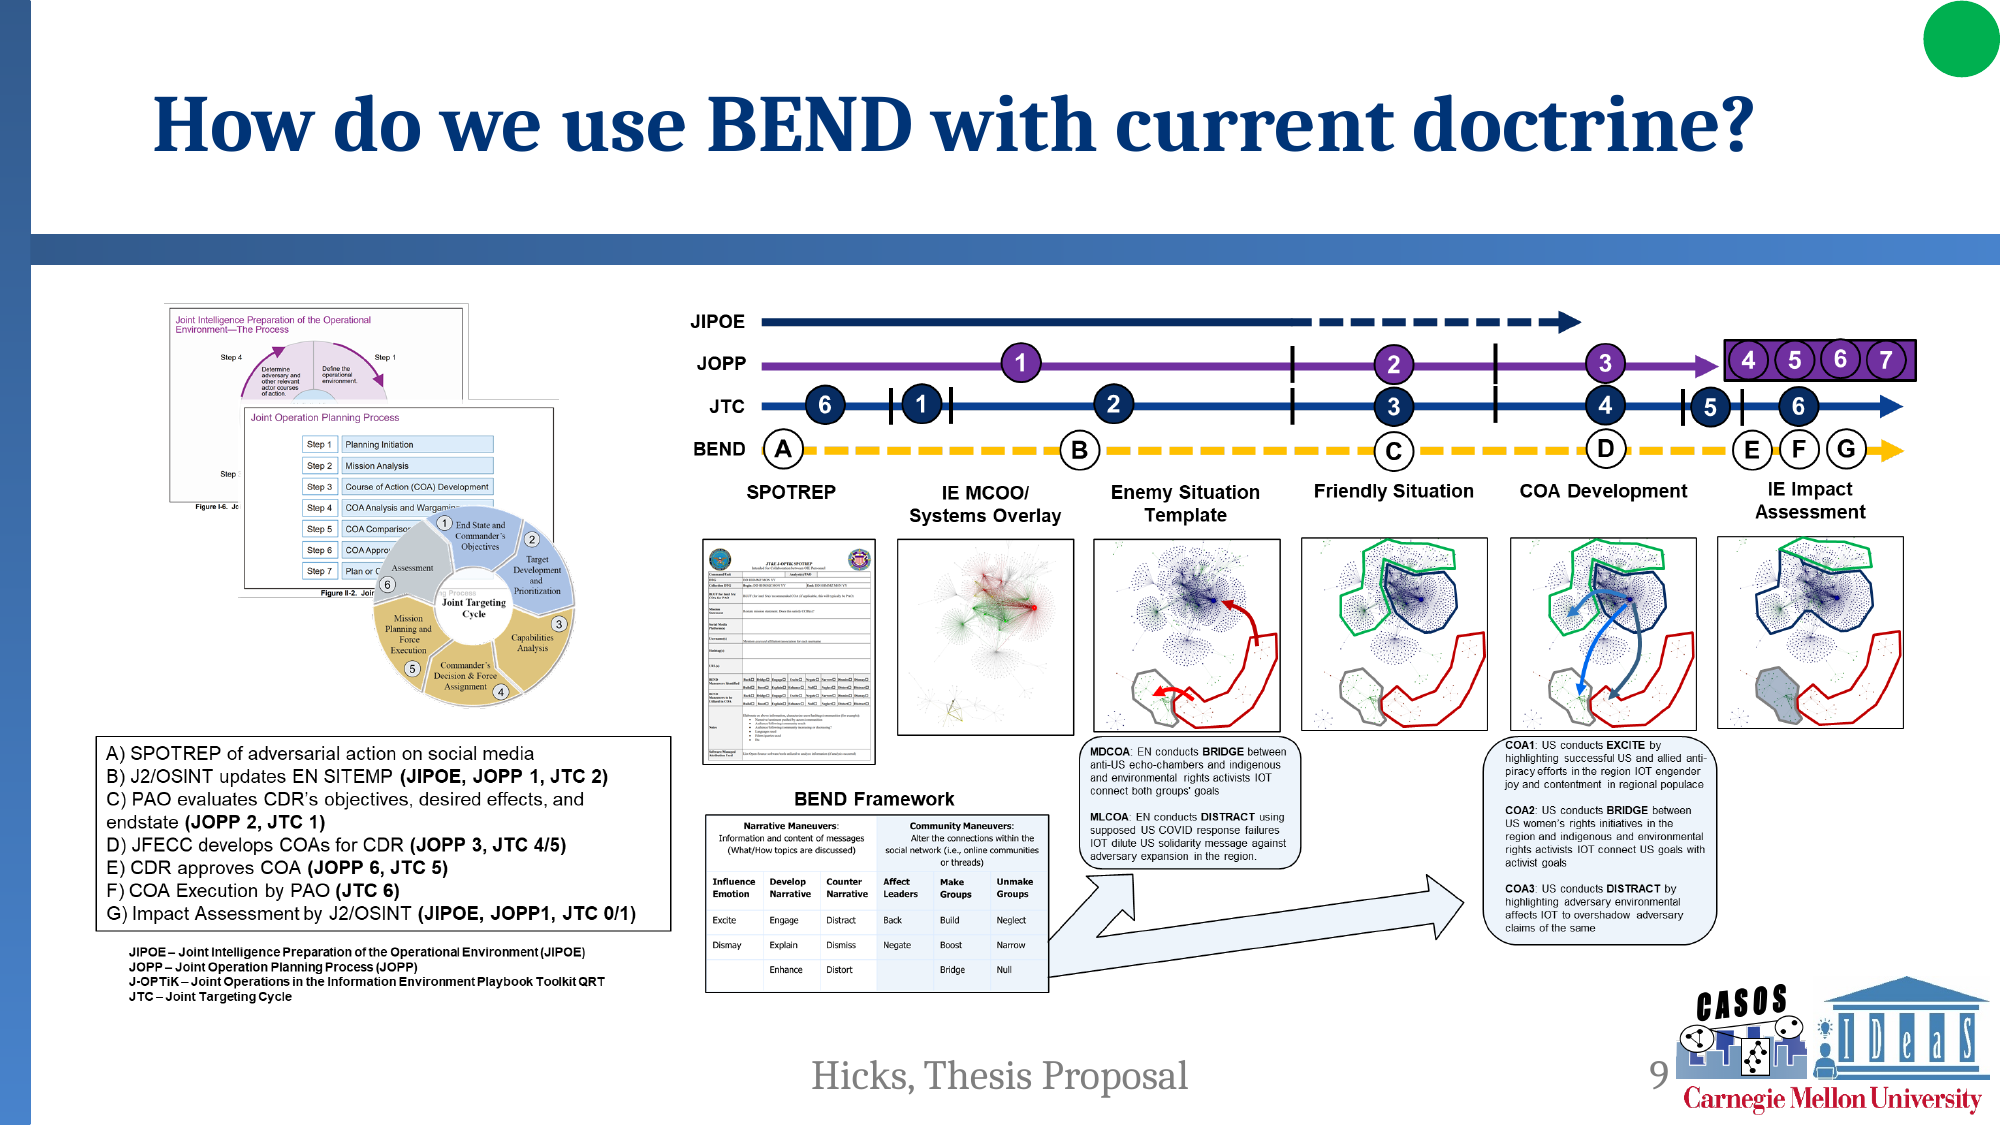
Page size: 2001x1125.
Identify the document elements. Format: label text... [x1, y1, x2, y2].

title How do we use BEND with current doctrine? [137, 24, 1863, 226]
picture [1684, 1086, 1982, 1115]
slide_number 9 [1412, 1042, 1685, 1103]
picture [94, 295, 1990, 1080]
text_box [1921, 0, 2000, 80]
footer Hicks, Thesis Proposal [662, 1042, 1338, 1103]
